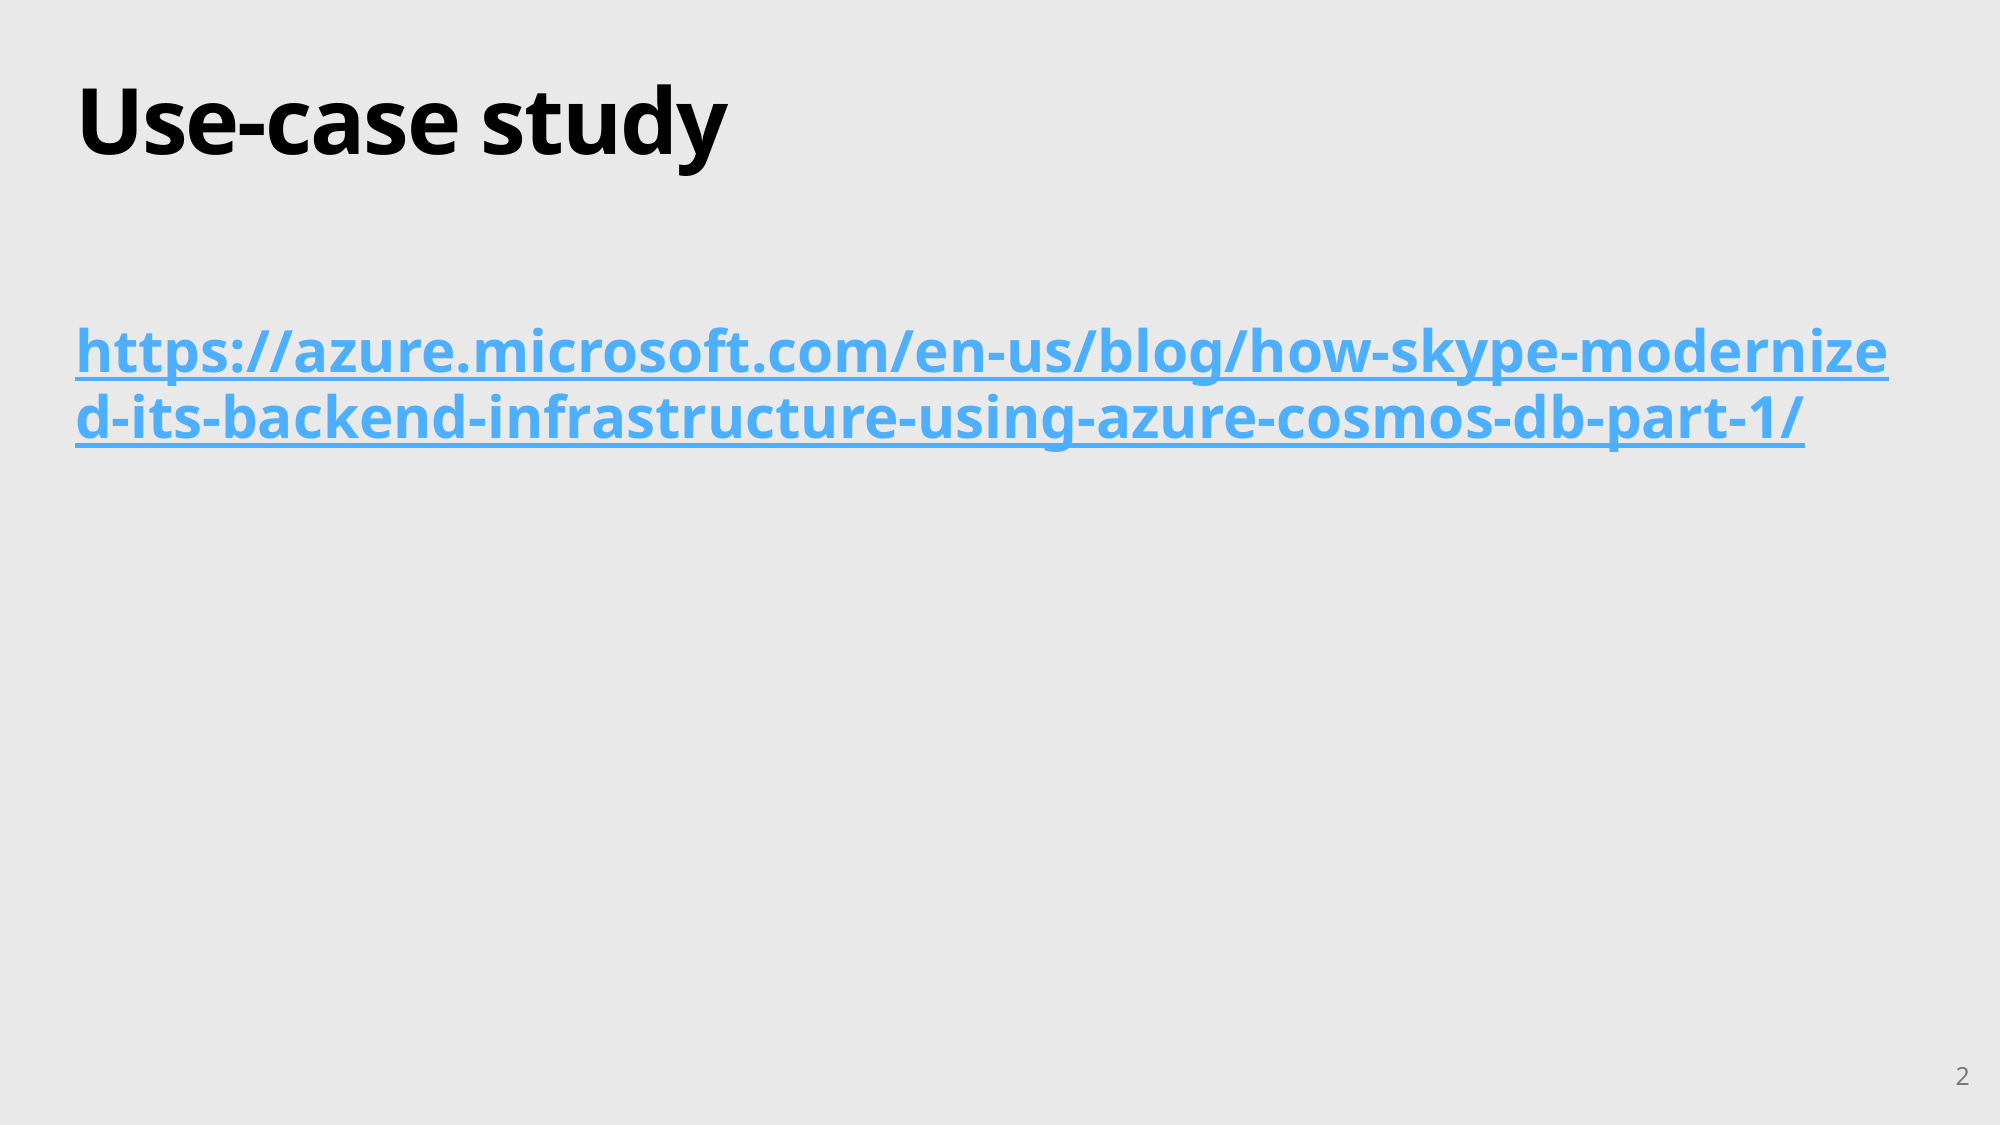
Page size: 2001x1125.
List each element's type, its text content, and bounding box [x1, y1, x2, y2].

title Use-case study [75, 75, 1925, 180]
slide_number 2 [1806, 1056, 2000, 1125]
list https://azure.microsoft.com/en-us/blog/how-skype-modernized-its-backend-infrastructure-using-azure-cosmos-db-part-1/ [75, 306, 1925, 1000]
